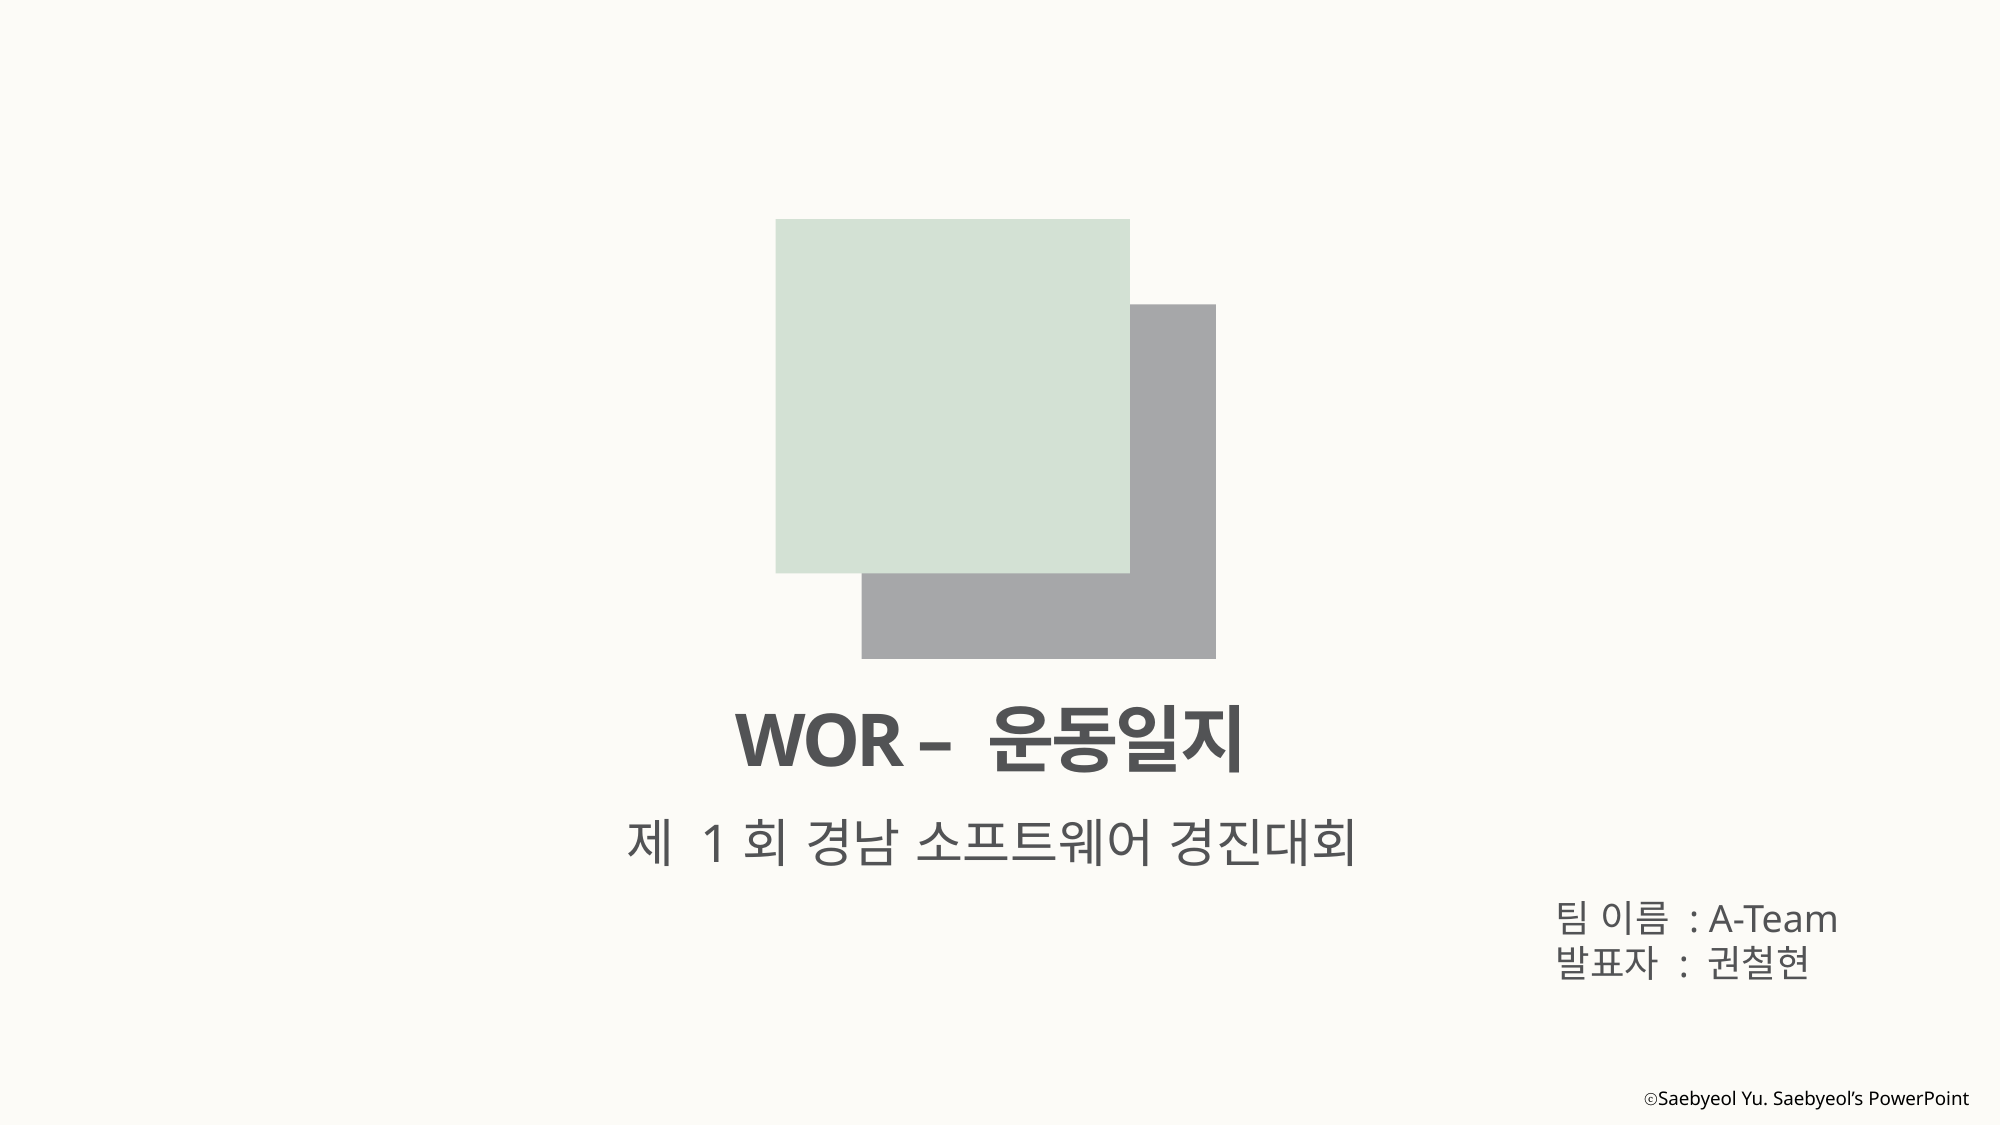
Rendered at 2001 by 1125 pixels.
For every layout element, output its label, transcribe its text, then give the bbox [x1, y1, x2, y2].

text_box [775, 218, 1131, 574]
text_box [861, 303, 1217, 660]
text_box 팀 이름 : A-Team 발표자 : 권철현 [1540, 888, 1854, 993]
text_box 제 1회 경남 소프트웨어 경진대회 [611, 803, 1389, 881]
text_box WOR – 운동일지 [431, 685, 1569, 788]
